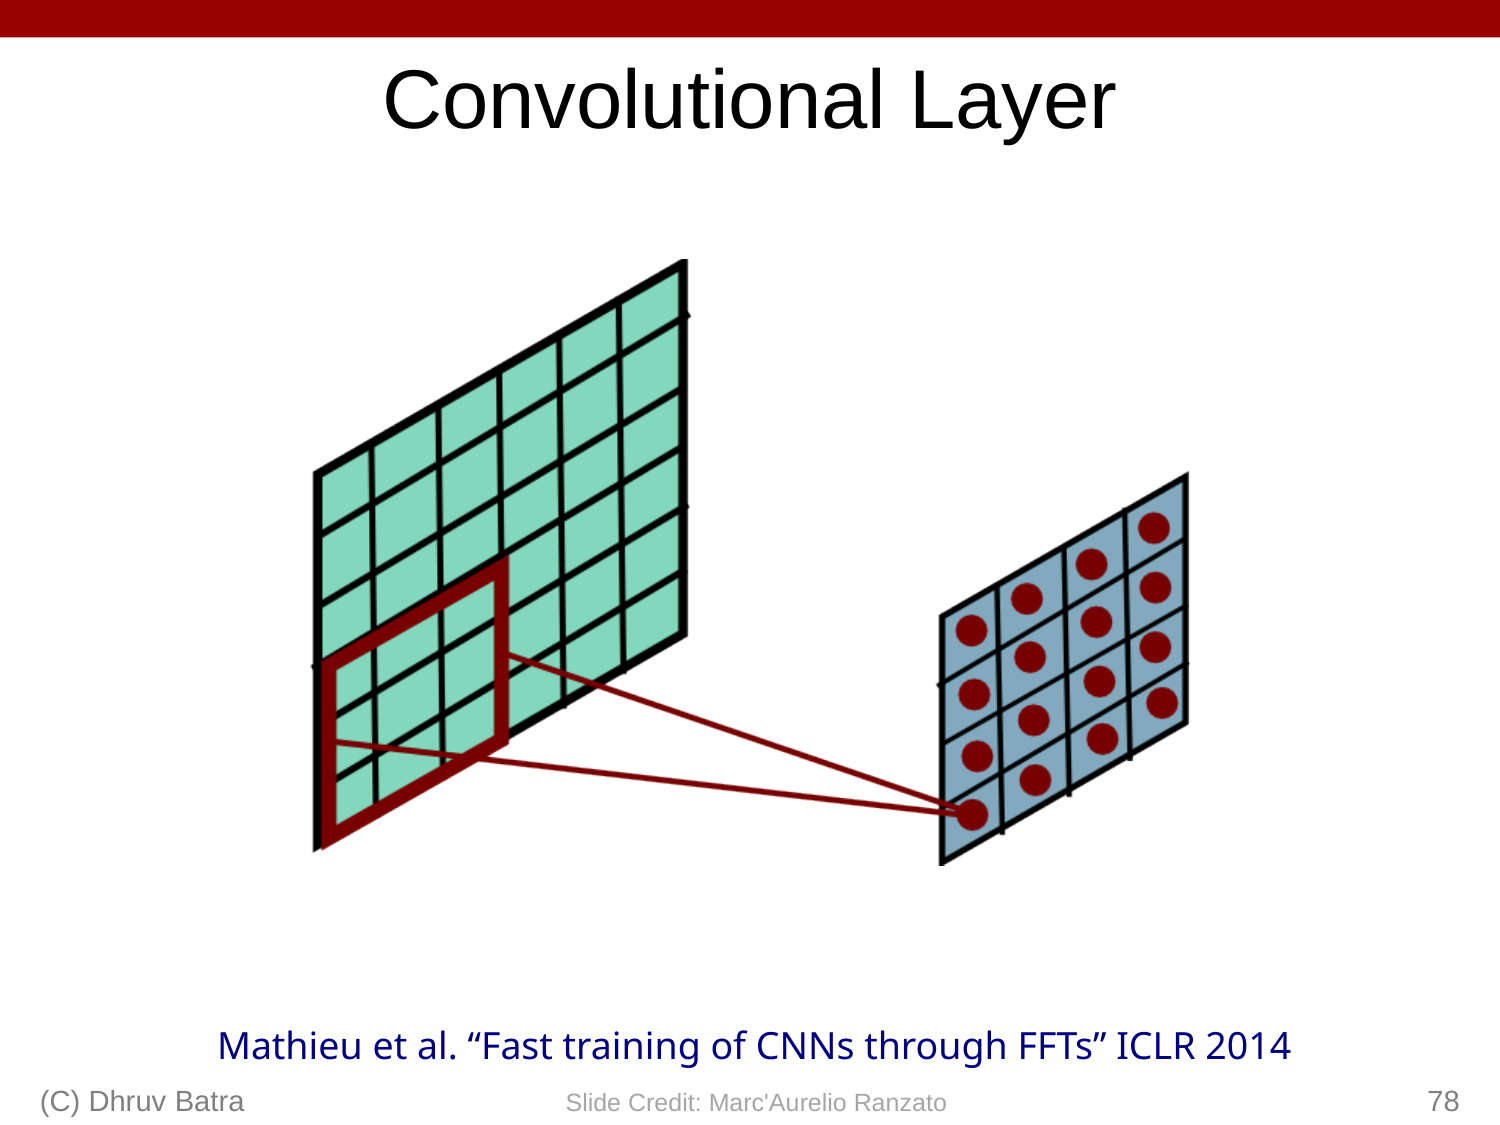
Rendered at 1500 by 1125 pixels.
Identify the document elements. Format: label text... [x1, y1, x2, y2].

picture [309, 258, 1192, 866]
text_box Mathieu et al. “Fast training of CNNs through FFTs” ICLR 2014 [10, 1012, 1499, 1068]
text_box Convolutional Layer [112, 37, 1388, 150]
footer (C) Dhruv Batra [24, 1049, 501, 1125]
text_box Slide Credit: Marc'Aurelio Ranzato [550, 1079, 963, 1124]
slide_number 78 [1162, 1049, 1476, 1125]
